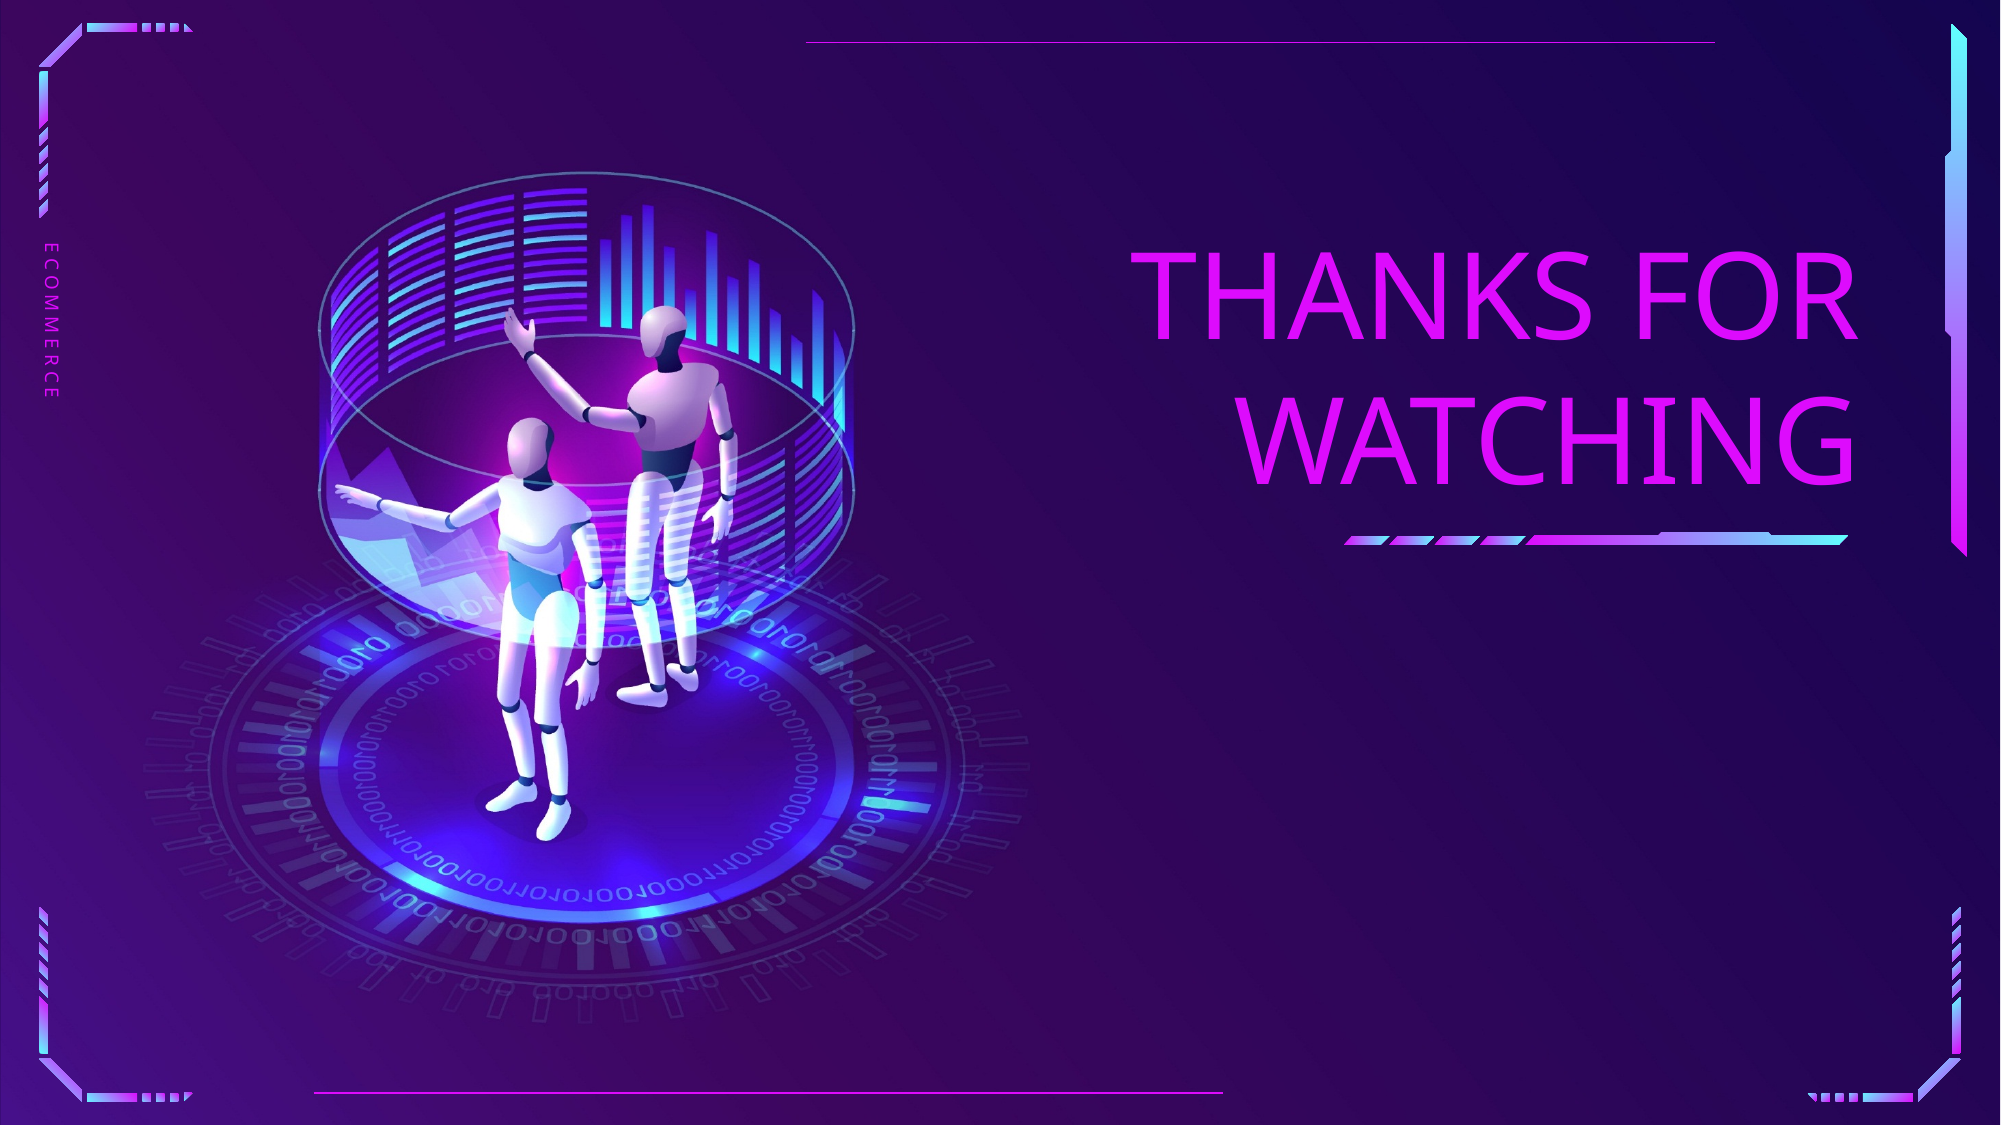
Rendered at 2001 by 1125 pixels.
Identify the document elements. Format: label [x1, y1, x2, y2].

picture [0, 0, 2001, 1125]
text_box [1343, 531, 1848, 545]
text_box [39, 23, 1968, 1102]
